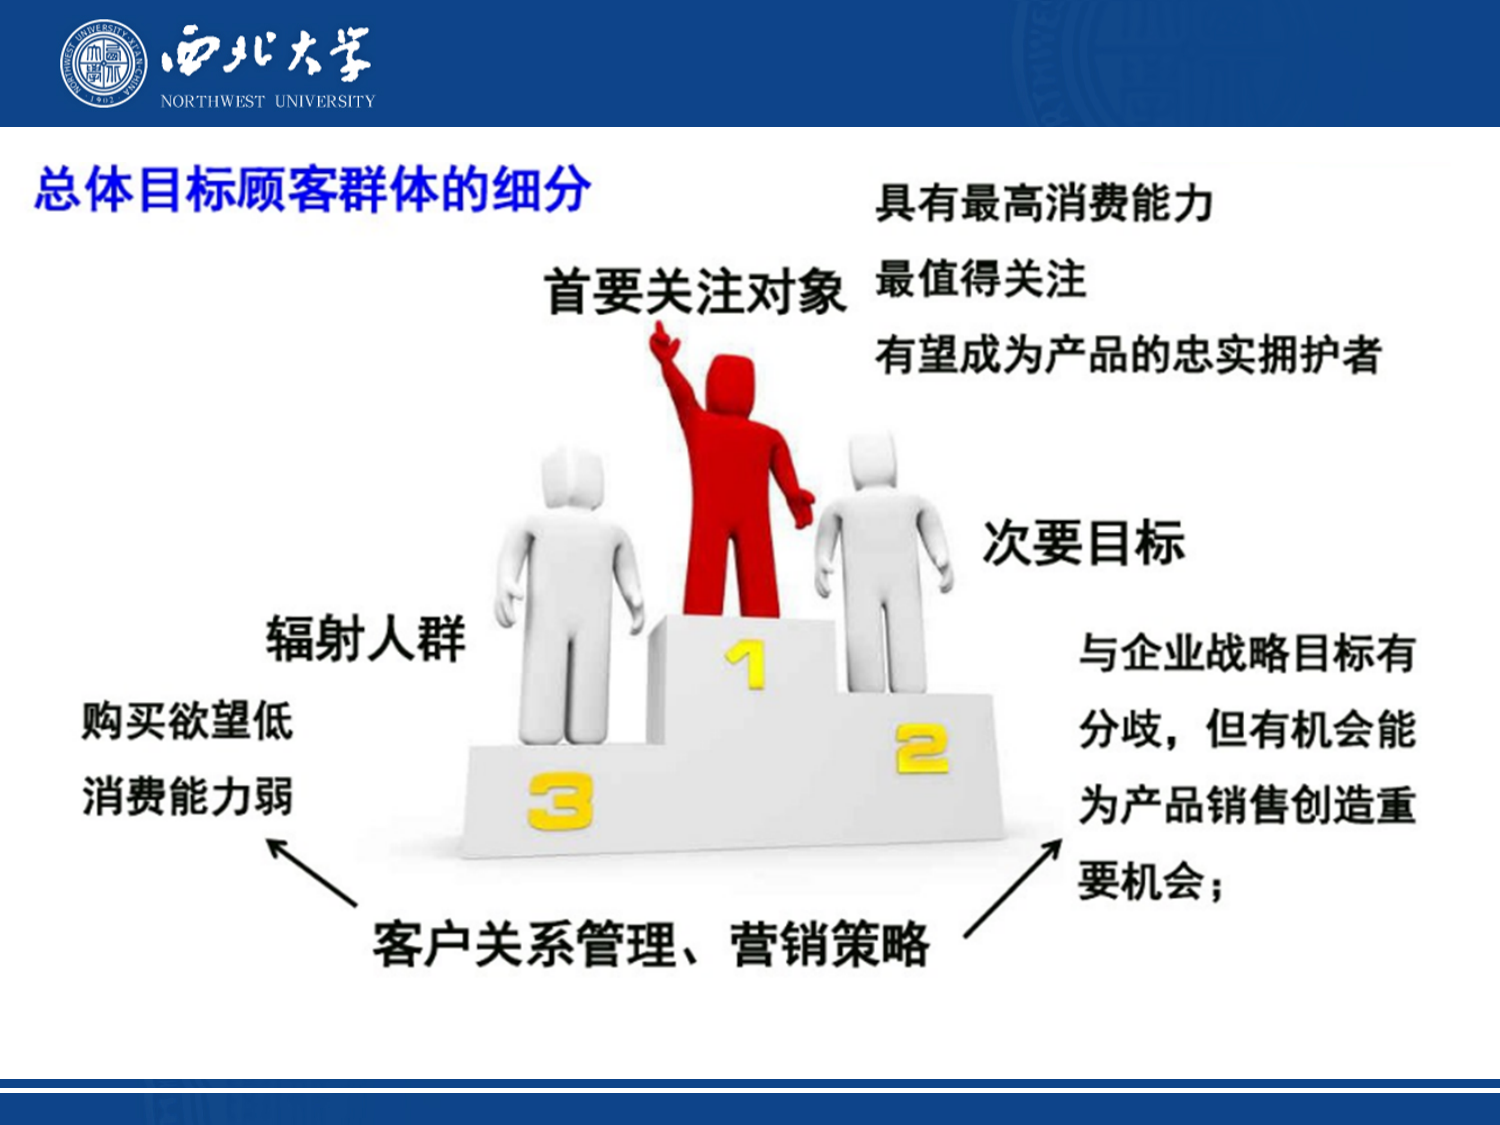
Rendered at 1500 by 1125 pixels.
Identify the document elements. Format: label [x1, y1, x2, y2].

picture [0, 0, 1500, 127]
picture [19, 162, 1451, 988]
picture [0, 1093, 1500, 1125]
picture [0, 1079, 1500, 1088]
